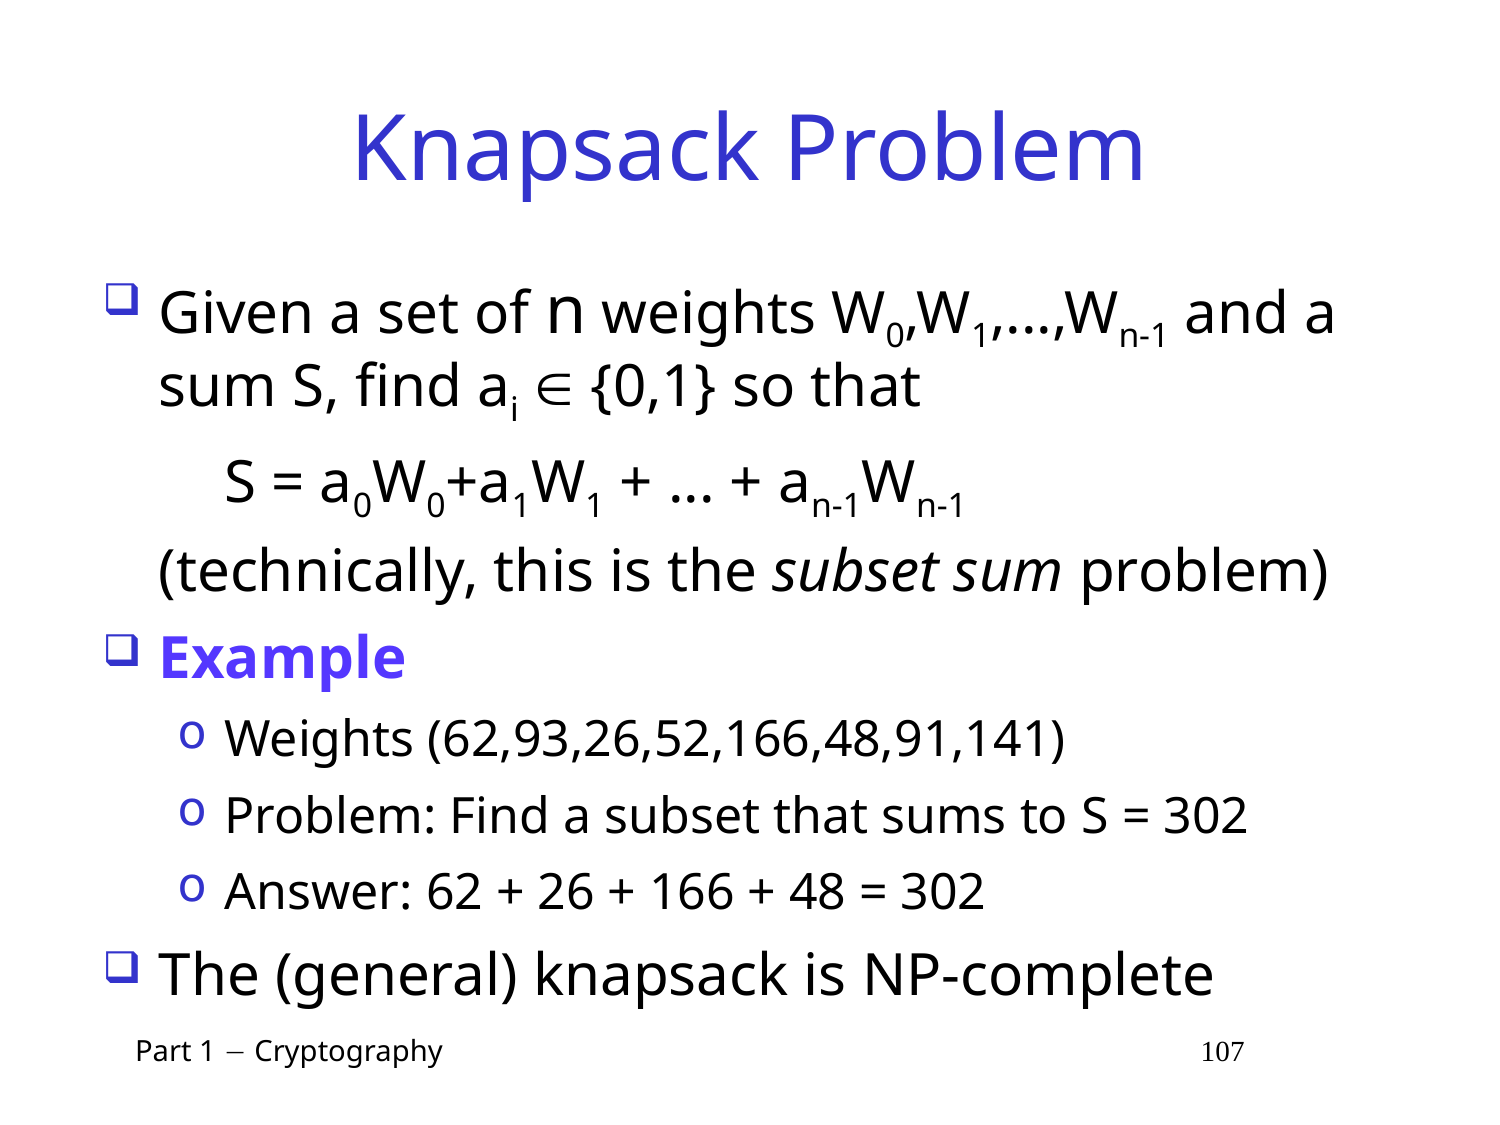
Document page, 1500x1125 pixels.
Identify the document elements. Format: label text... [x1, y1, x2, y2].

footer Part 1  Cryptography 107 [112, 1024, 1401, 1101]
list Given a set of n weights W0,W1,...,Wn-1 and a sum S, find ai  {0,1} so that S = a0W0+a1W1 + ... + an-1Wn-1 (technically, this is the subset sum problem) Example Weights (62,93,26,52,166,48,91,141) Problem: Find a subset that sums to S = 302 Answer: 62 + 26 + 166 + 48 = 302 The (general) knapsack is NP-complete [87, 262, 1426, 1001]
title Knapsack Problem [112, 49, 1388, 238]
